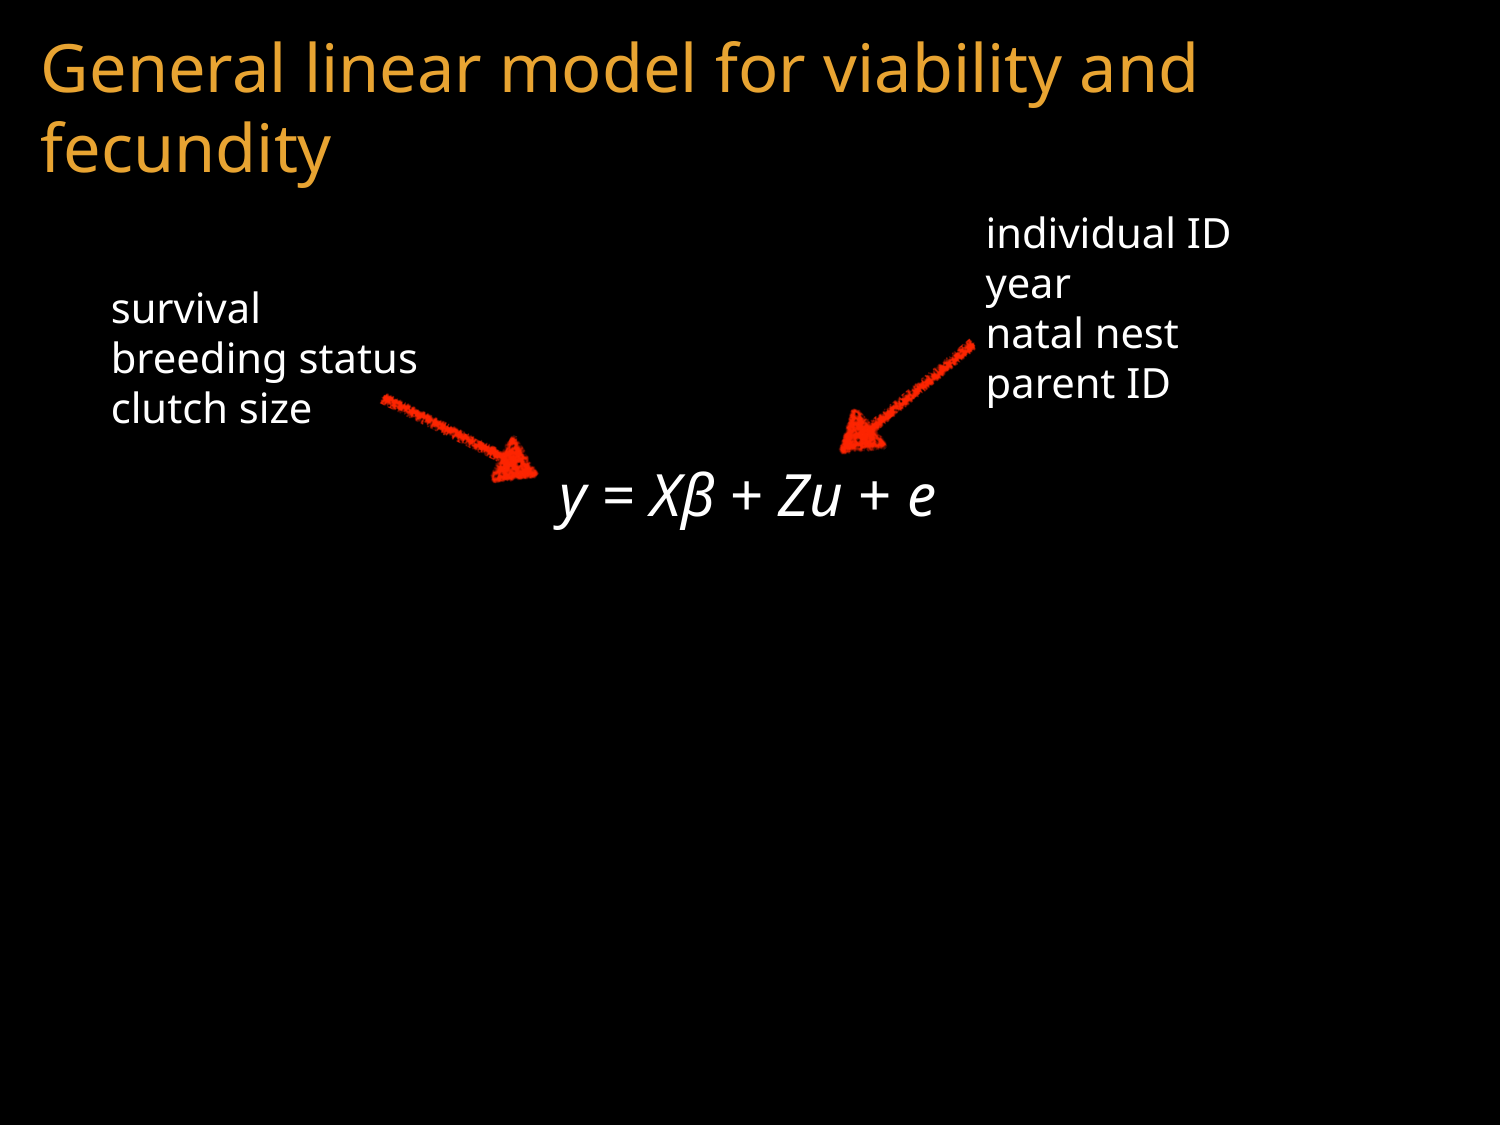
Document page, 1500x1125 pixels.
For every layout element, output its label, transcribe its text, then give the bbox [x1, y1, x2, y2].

picture [363, 373, 554, 502]
picture [812, 318, 1001, 476]
text_box individual ID year natal nest parent ID [979, 200, 1238, 413]
text_box survival breeding status clutch size [105, 276, 424, 438]
text_box y = Xβ + Zu + e [553, 452, 996, 535]
text_box General linear model for viability and fecundity [35, 20, 1445, 302]
